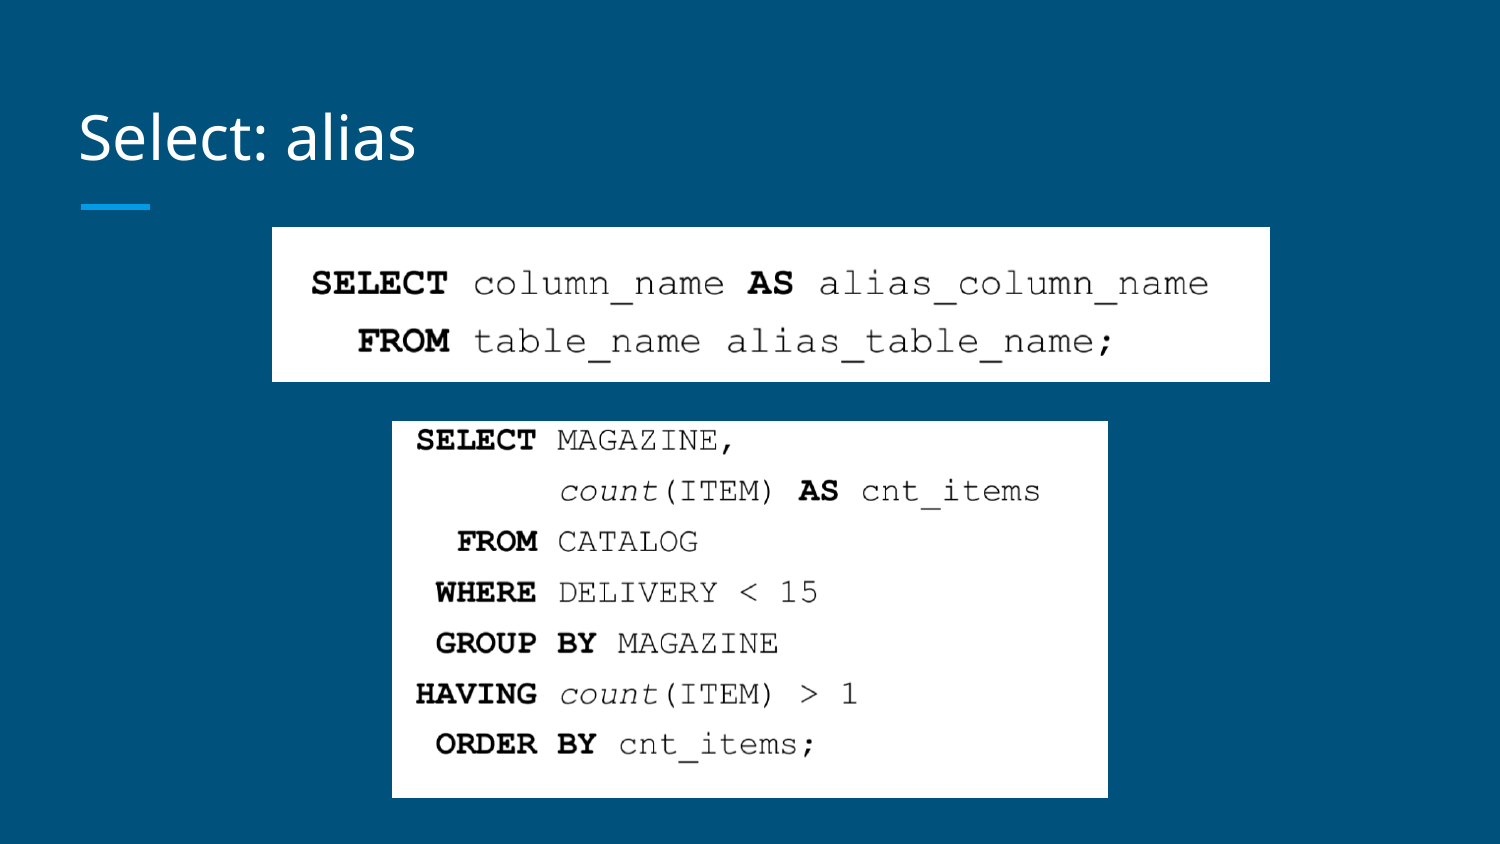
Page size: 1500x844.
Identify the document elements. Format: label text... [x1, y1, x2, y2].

title Select: alias [63, 75, 1437, 188]
picture [273, 228, 1269, 381]
picture [393, 422, 1107, 797]
